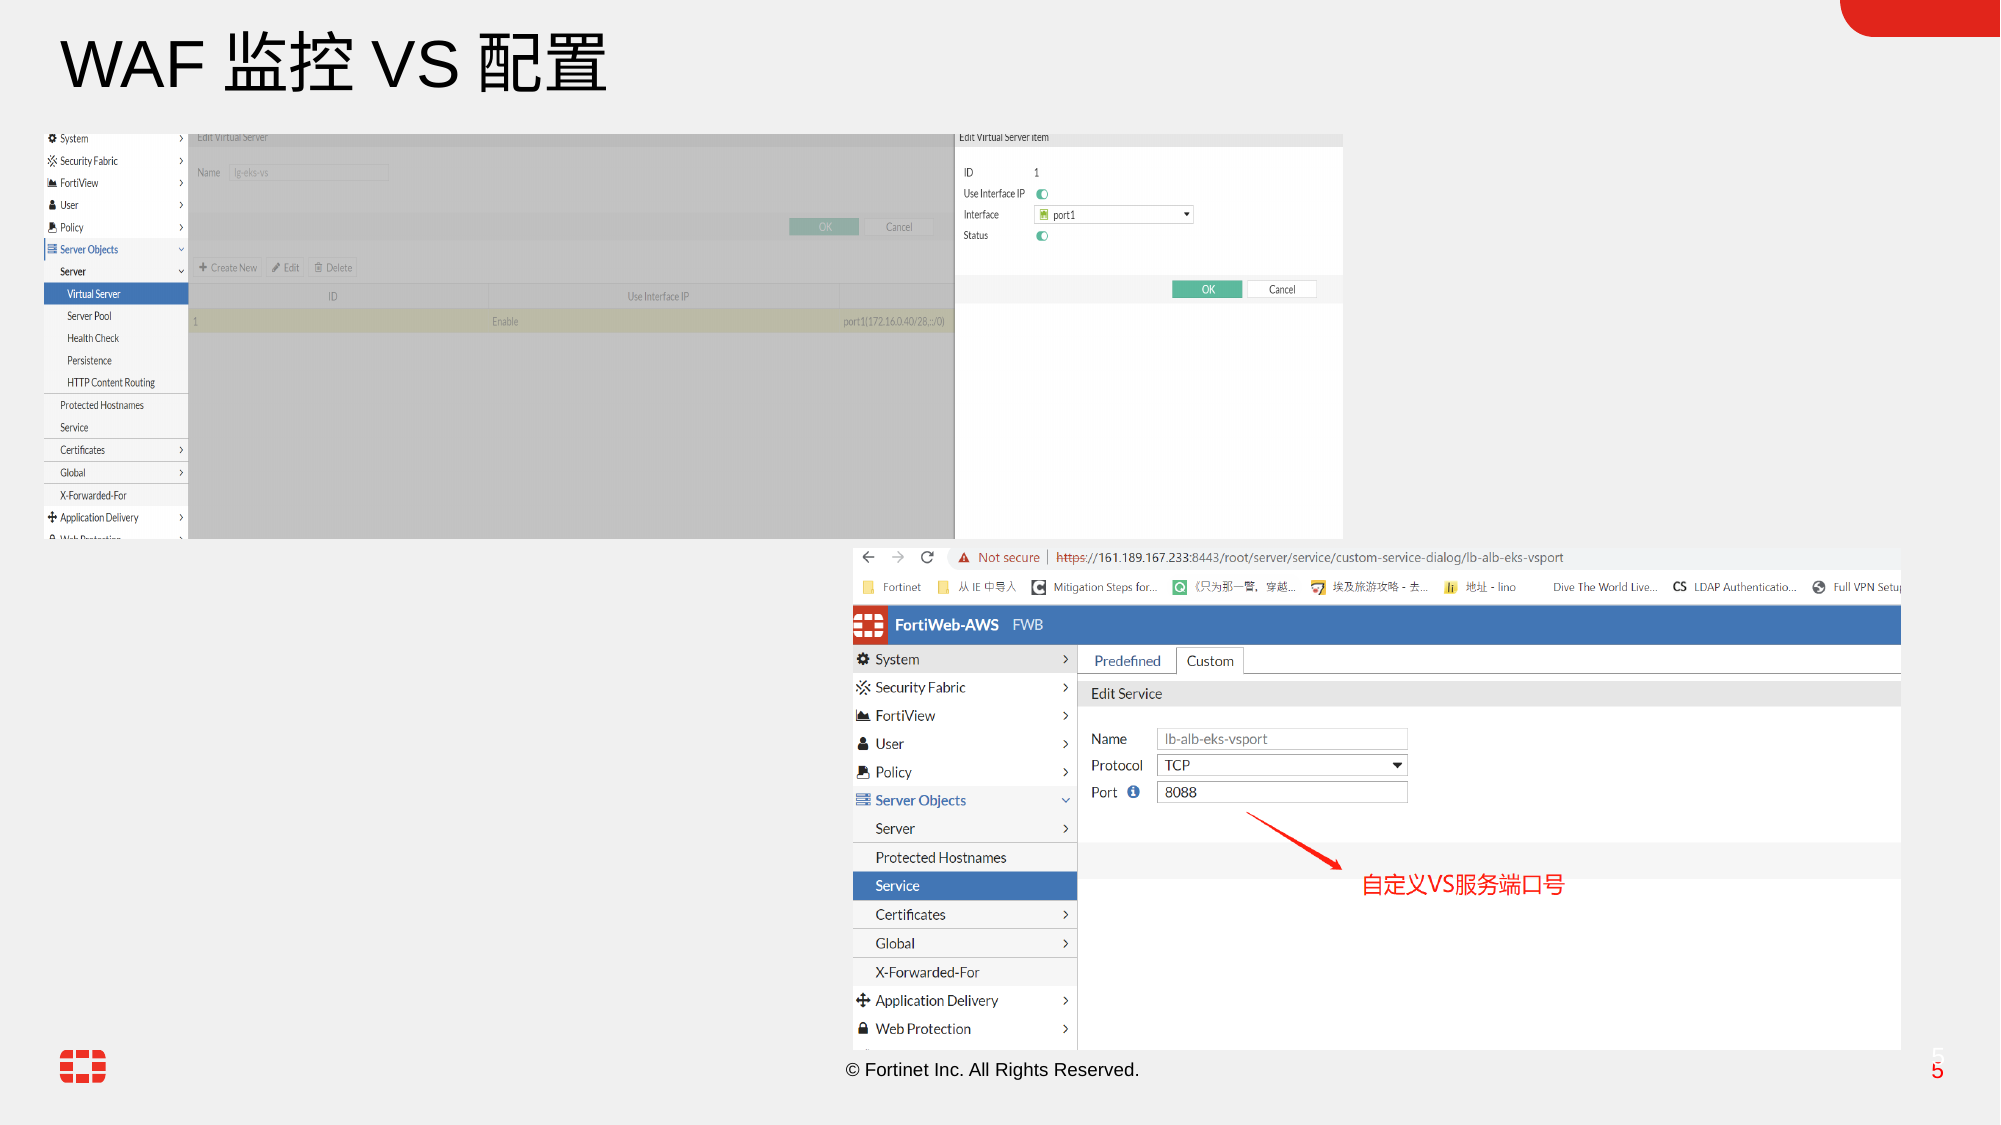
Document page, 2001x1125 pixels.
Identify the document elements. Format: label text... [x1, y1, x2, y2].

slide_number 5 [1493, 1025, 1961, 1086]
text_box WAF监控VS配置 [45, 22, 625, 110]
picture [44, 134, 1343, 539]
picture [853, 548, 1901, 1050]
